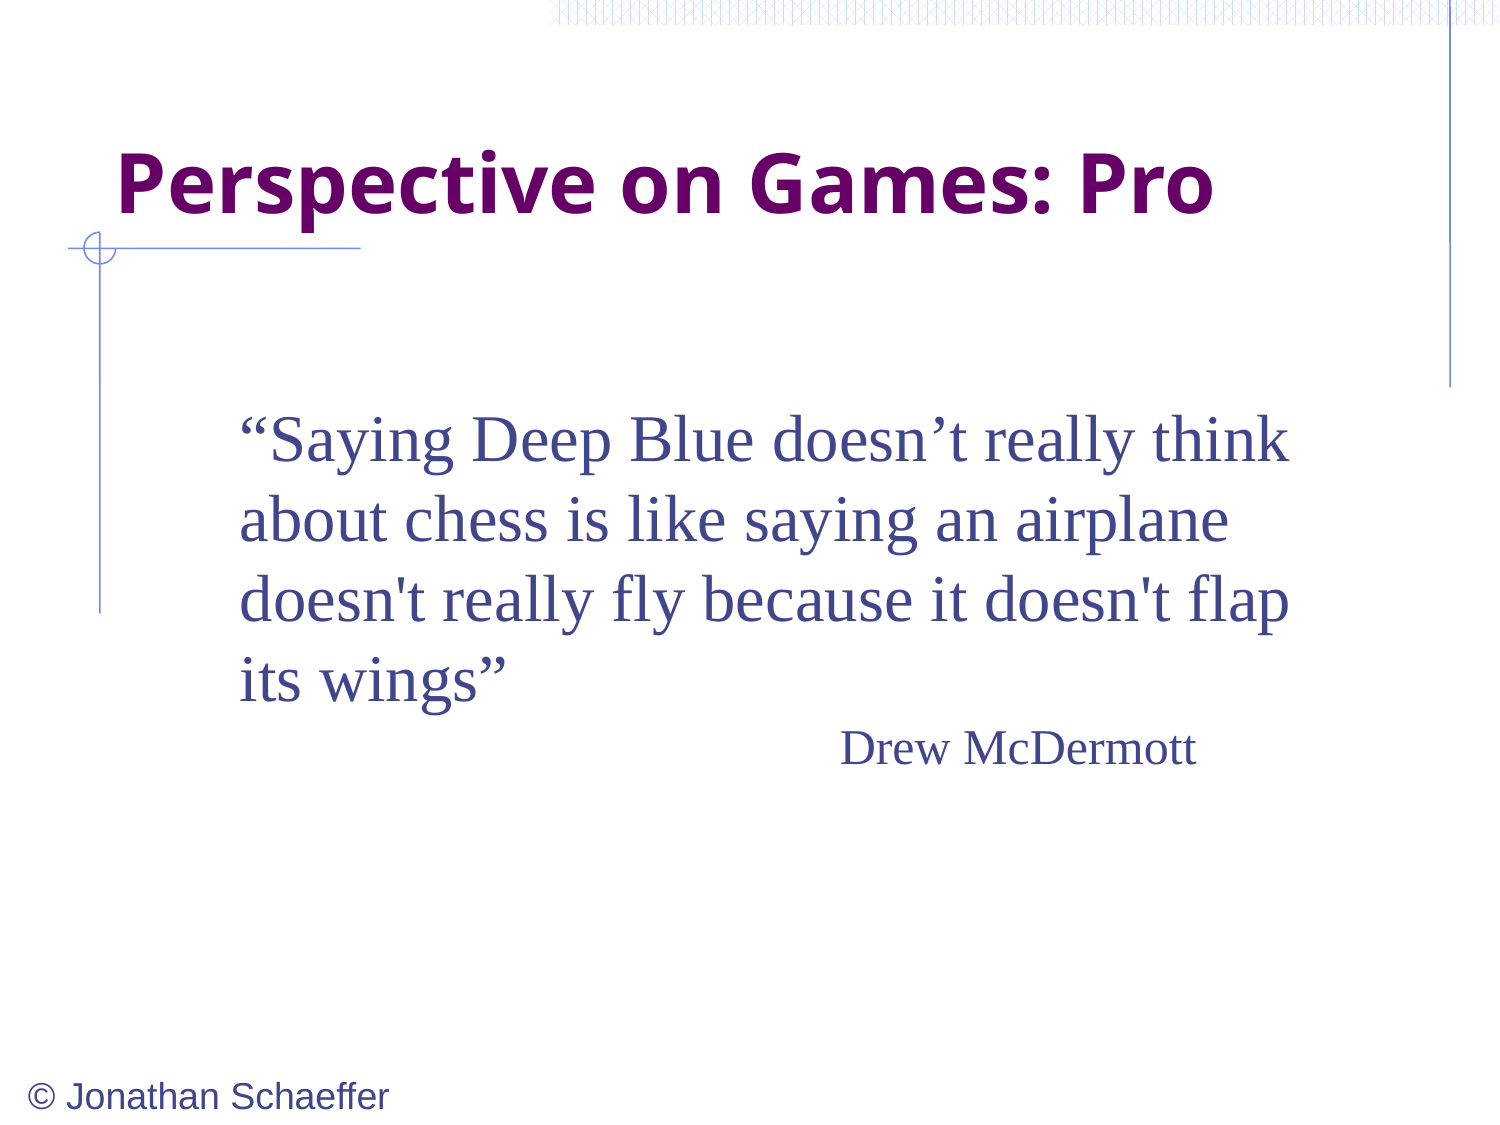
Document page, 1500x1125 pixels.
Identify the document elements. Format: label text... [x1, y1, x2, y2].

text_box © Jonathan Schaeffer [13, 1064, 405, 1125]
title Perspective on Games: Pro [99, 50, 1375, 238]
text_box “Saying Deep Blue doesn’t really think about chess is like saying an airplane doesn't really fly because it doesn't flap its wings” Drew McDermott [225, 387, 1313, 783]
